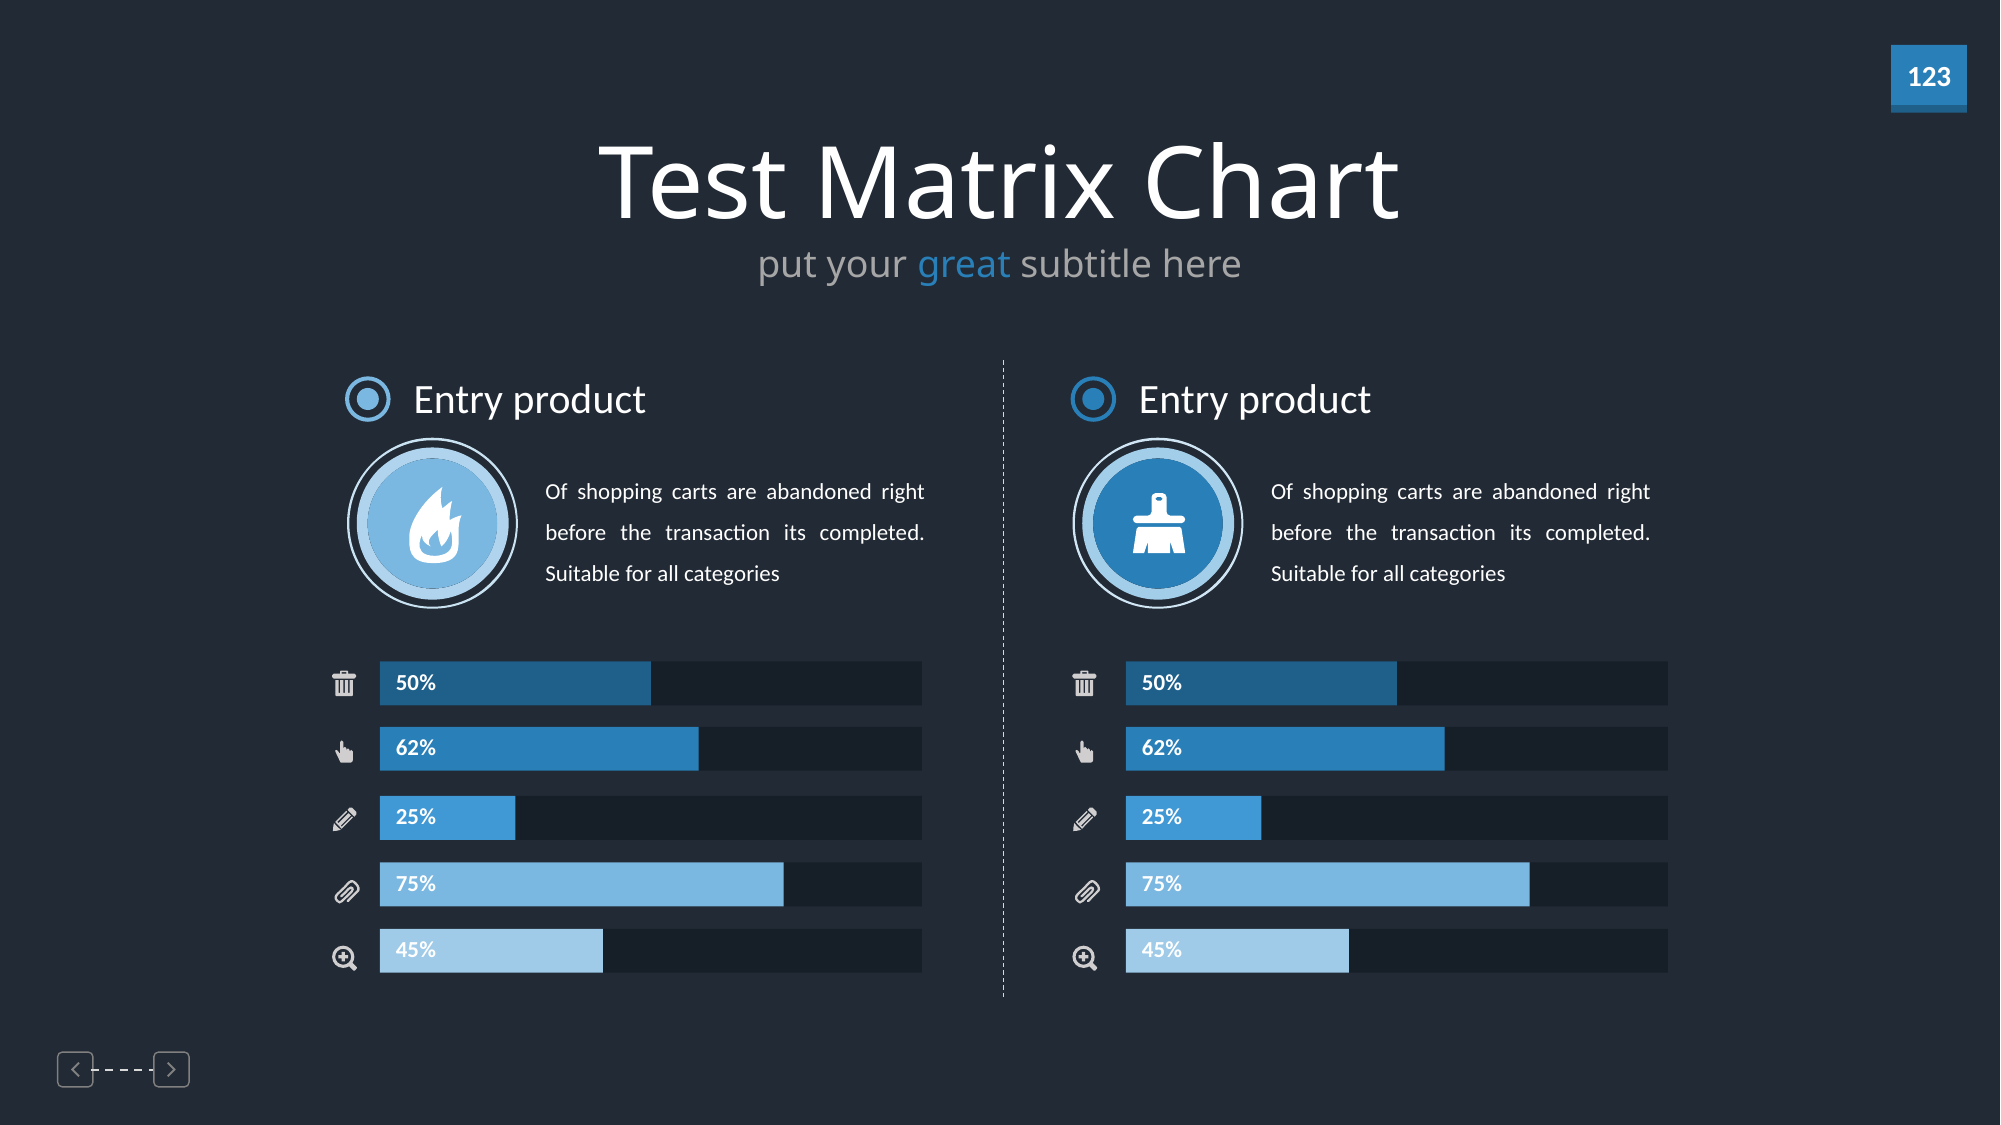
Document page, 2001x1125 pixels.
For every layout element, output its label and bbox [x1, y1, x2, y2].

text_box [331, 860, 922, 908]
text_box [1072, 659, 1668, 707]
text_box [331, 659, 922, 707]
text_box [1066, 437, 1666, 611]
text_box [584, 111, 1416, 293]
text_box [332, 794, 922, 842]
text_box [1075, 725, 1668, 772]
text_box [1072, 860, 1668, 908]
text_box [1070, 376, 1117, 422]
text_box [1073, 794, 1668, 842]
text_box [1072, 927, 1668, 975]
text_box [335, 725, 922, 772]
text_box [341, 437, 941, 611]
text_box [331, 927, 922, 975]
text_box [1124, 364, 1387, 430]
text_box [345, 376, 391, 422]
text_box [398, 364, 662, 430]
